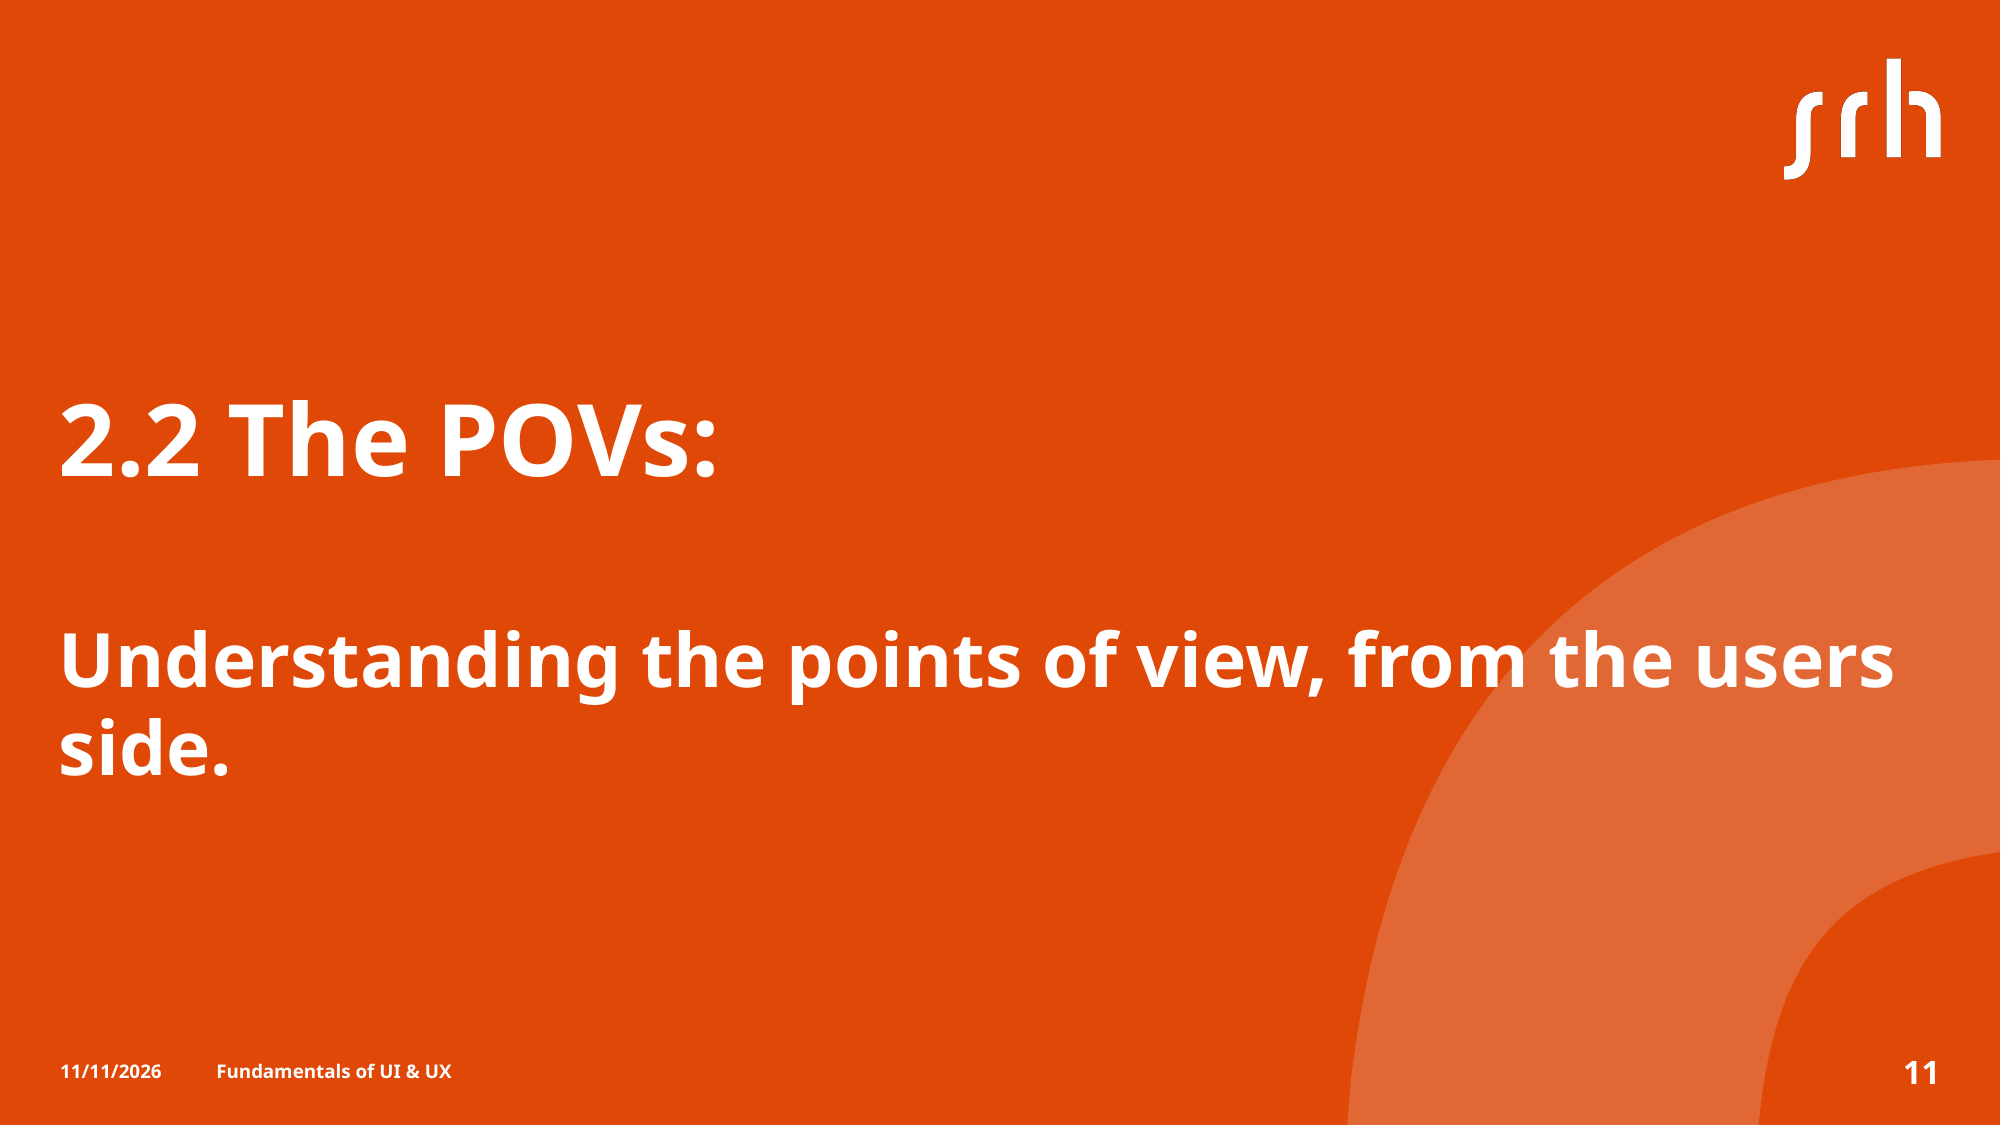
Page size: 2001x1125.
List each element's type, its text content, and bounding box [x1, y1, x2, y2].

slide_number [60, 1042, 204, 1103]
picture [1784, 58, 1941, 180]
slide_number 11 [1828, 1044, 1941, 1104]
footer Fundamentals of UI & UX [216, 1042, 1283, 1103]
title 2.2 The POVs: Understanding the points of view, from the users side. [59, 382, 1942, 1036]
